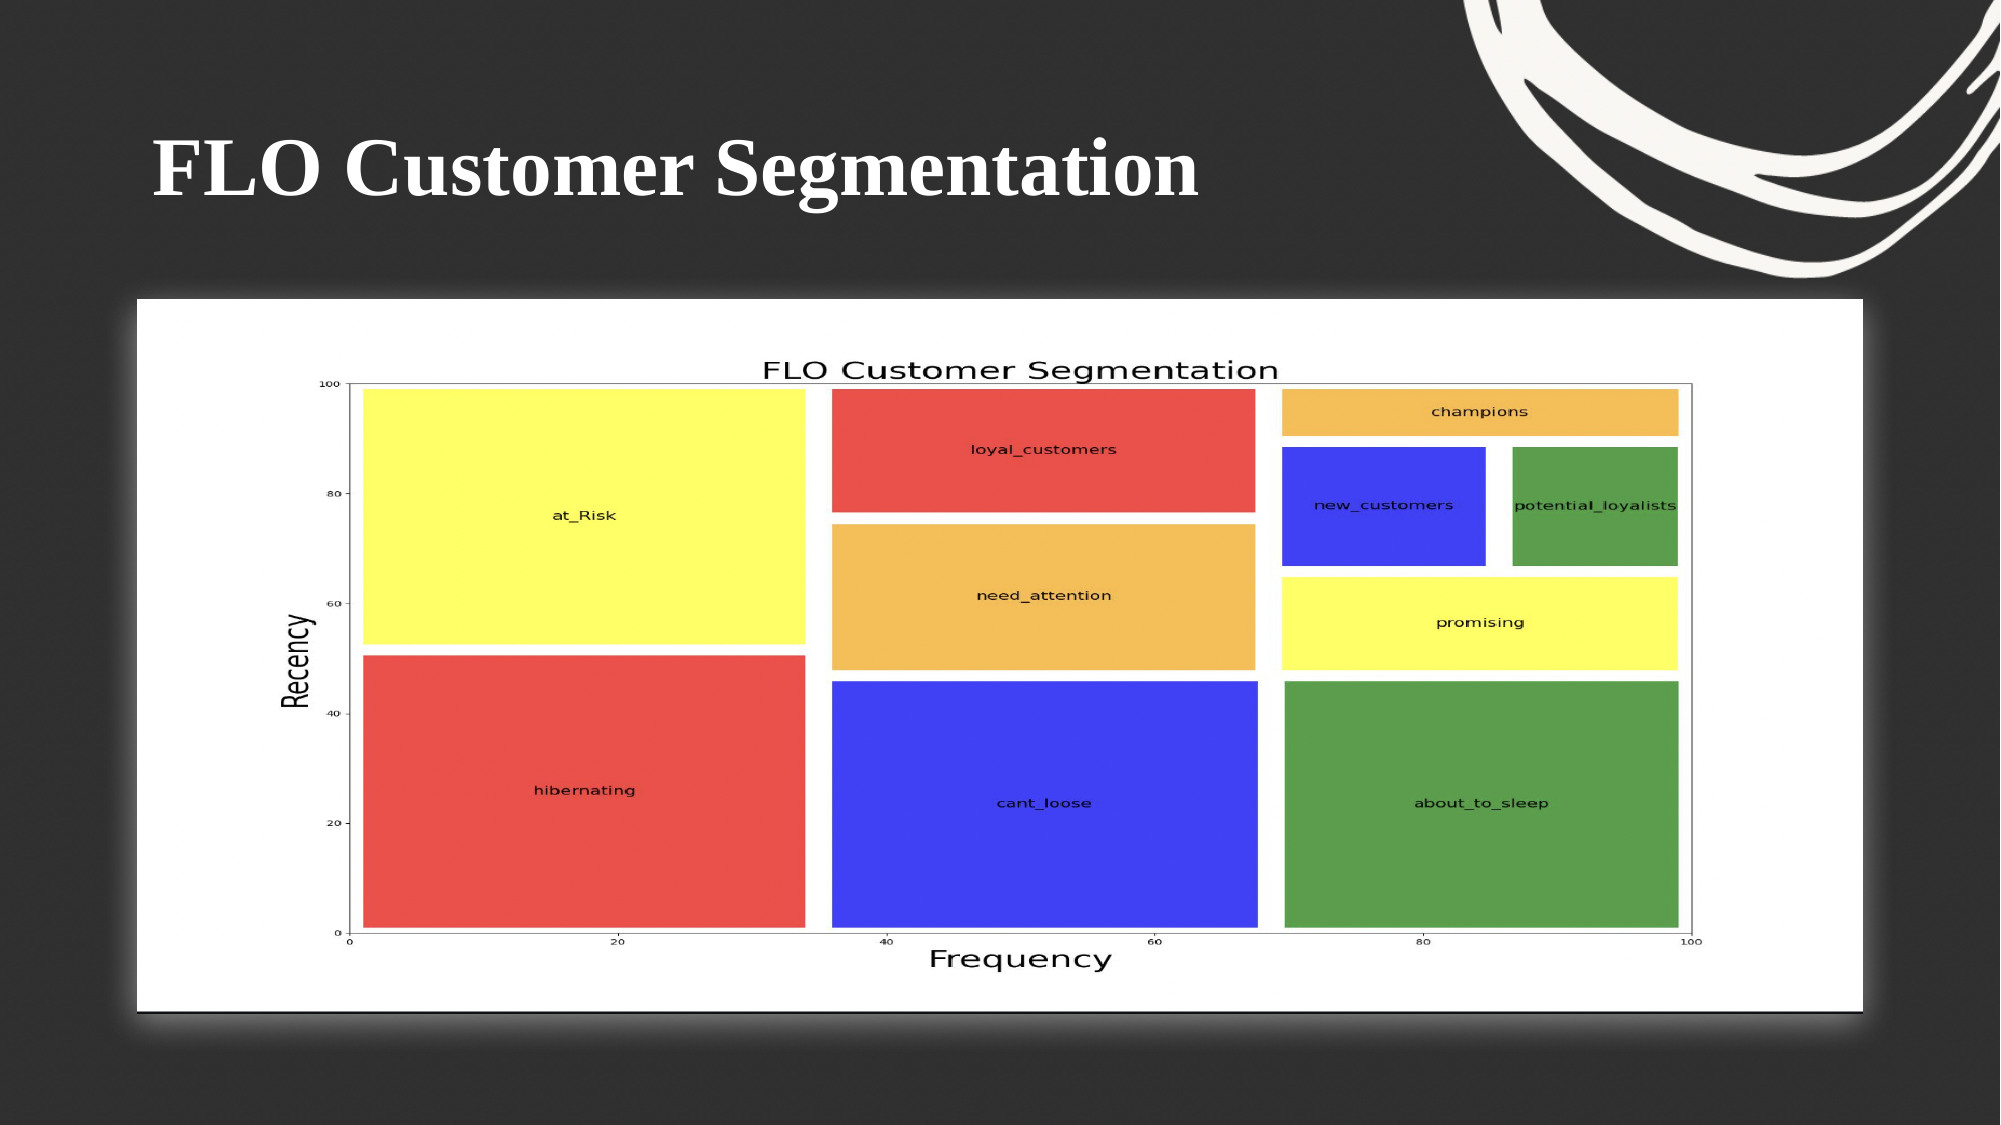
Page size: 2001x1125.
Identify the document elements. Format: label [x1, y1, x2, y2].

picture [0, 0, 2000, 1125]
list [137, 299, 1863, 1014]
